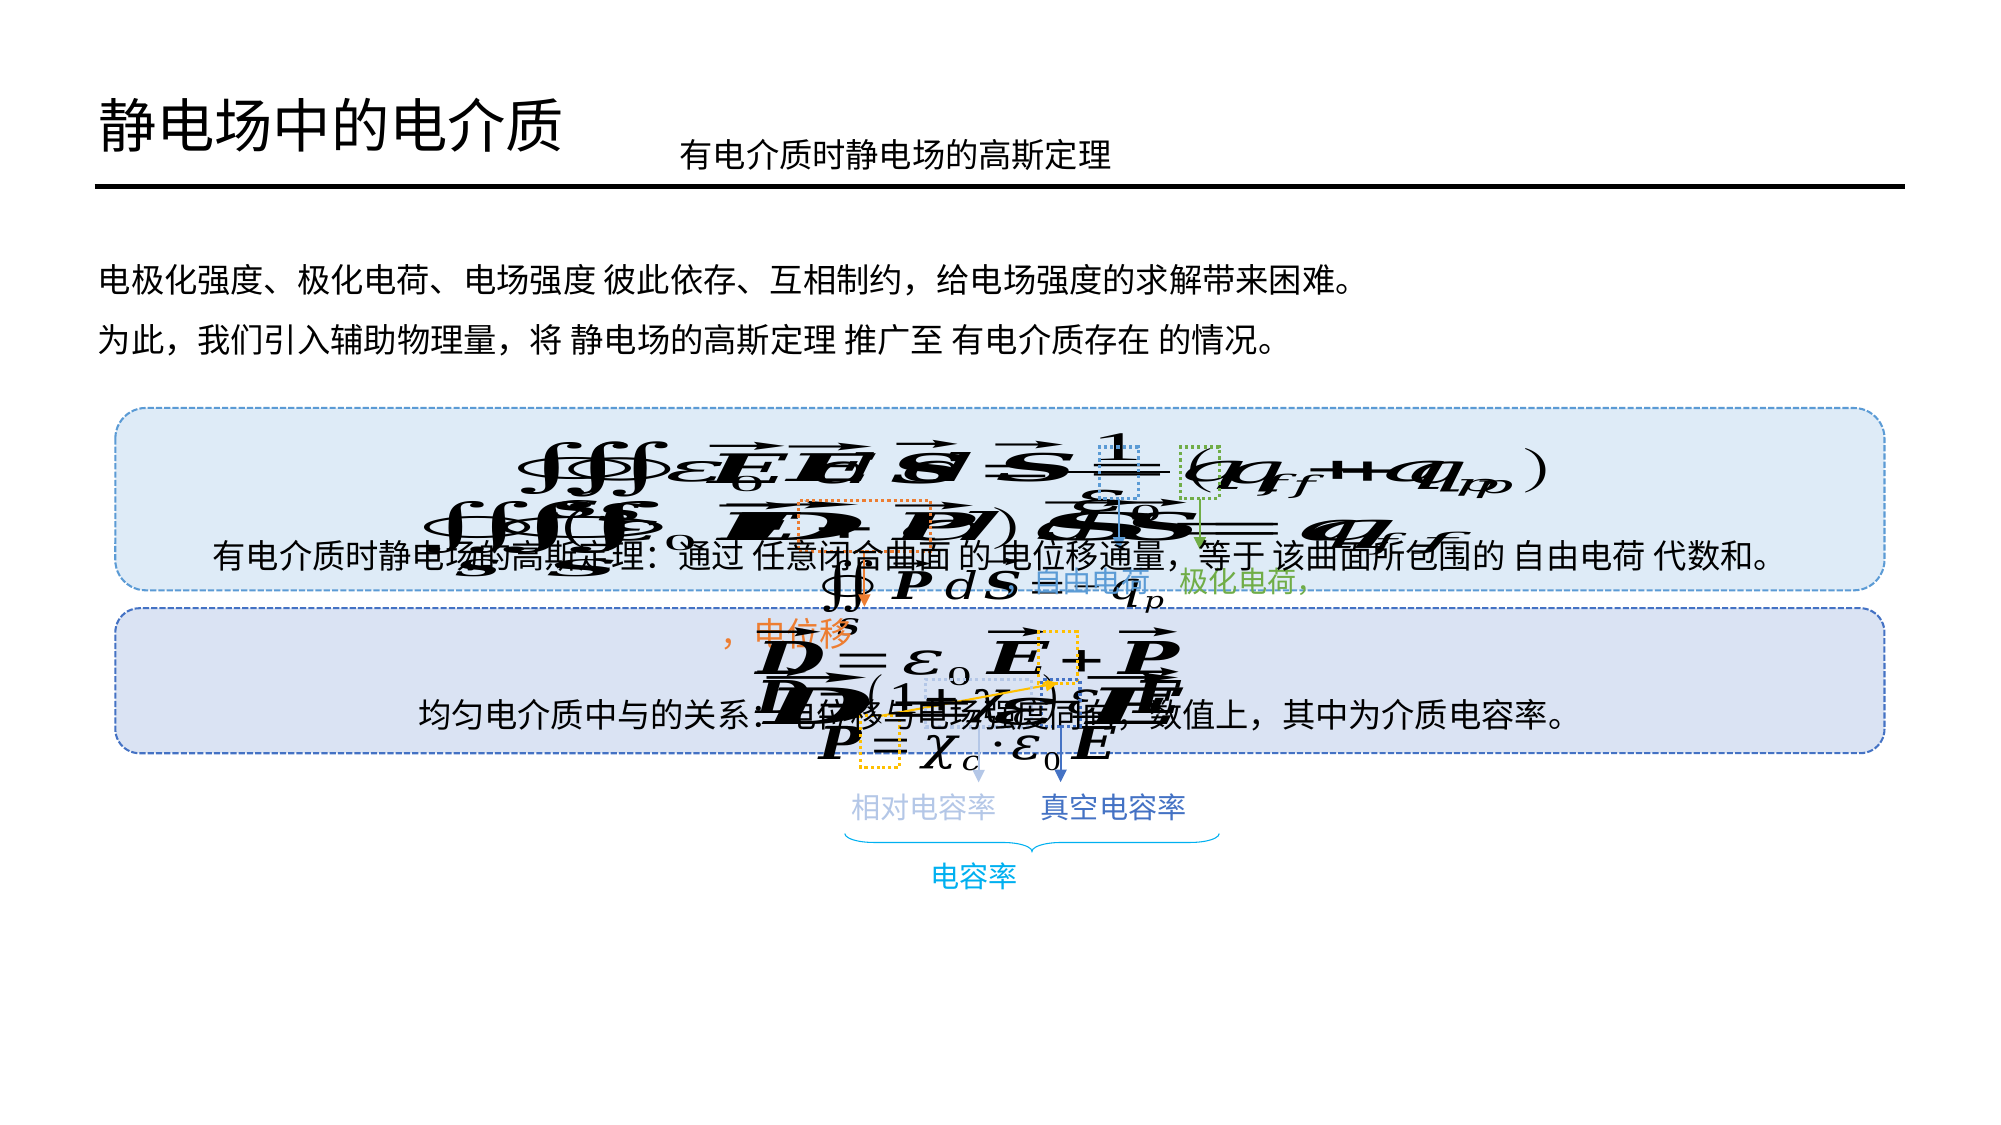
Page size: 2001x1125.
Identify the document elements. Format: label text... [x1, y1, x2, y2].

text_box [928, 447, 1165, 607]
text_box 有电介质时静电场的高斯定理：通过 任意闭合曲面 的 电位移通量，等于 该曲面所包围的 自由电荷 代数和。 [1542, 527, 1911, 583]
text_box [114, 607, 836, 755]
text_box [114, 406, 1886, 527]
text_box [836, 679, 1047, 833]
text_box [860, 631, 1078, 679]
text_box 有电介质时静电场的高斯定理：通过 任意闭合曲面 的 电位移通量，等于 该曲面所包围的 自由电荷 代数和。 [88, 527, 705, 583]
text_box [1139, 607, 1886, 755]
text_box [1165, 447, 1542, 607]
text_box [705, 500, 1139, 667]
text_box [1078, 667, 1144, 679]
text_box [1047, 679, 1236, 833]
text_box [1542, 583, 1875, 592]
text_box [790, 667, 860, 677]
text_box 有电介质时静电场的高斯定理 [664, 127, 1153, 182]
text_box [126, 583, 705, 592]
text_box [844, 833, 1220, 902]
text_box 静电场中的电介质 [83, 81, 649, 167]
